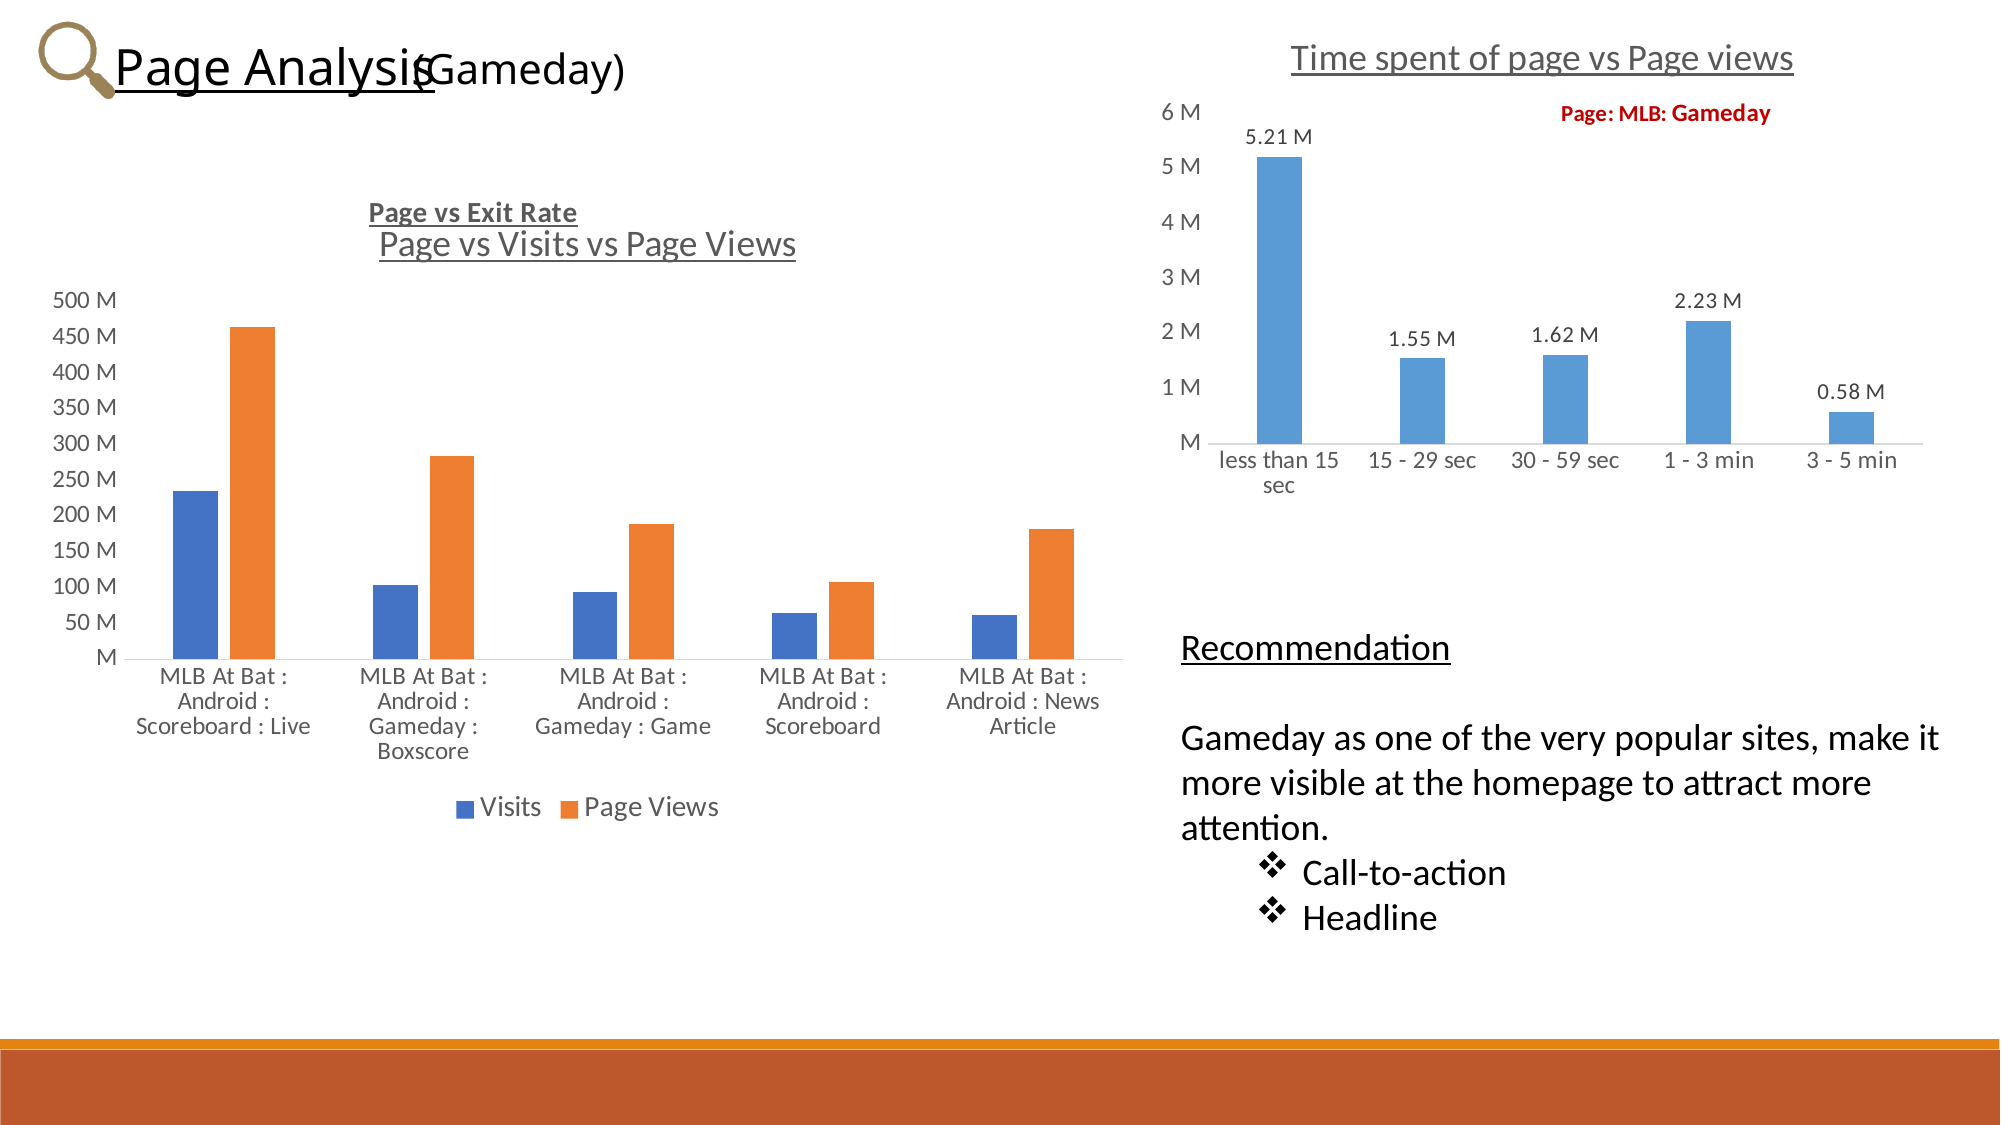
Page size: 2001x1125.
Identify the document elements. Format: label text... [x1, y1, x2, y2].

chart [0, 12, 1940, 917]
text_box (Gameday) [398, 35, 715, 101]
text_box [29, 12, 124, 108]
text_box Page Analysis [85, 35, 466, 129]
text_box Recommendation Gameday as one of the very popular sites, make it more visible at the homepage to attract more attention. Call-to-action Headline [1166, 615, 2000, 990]
